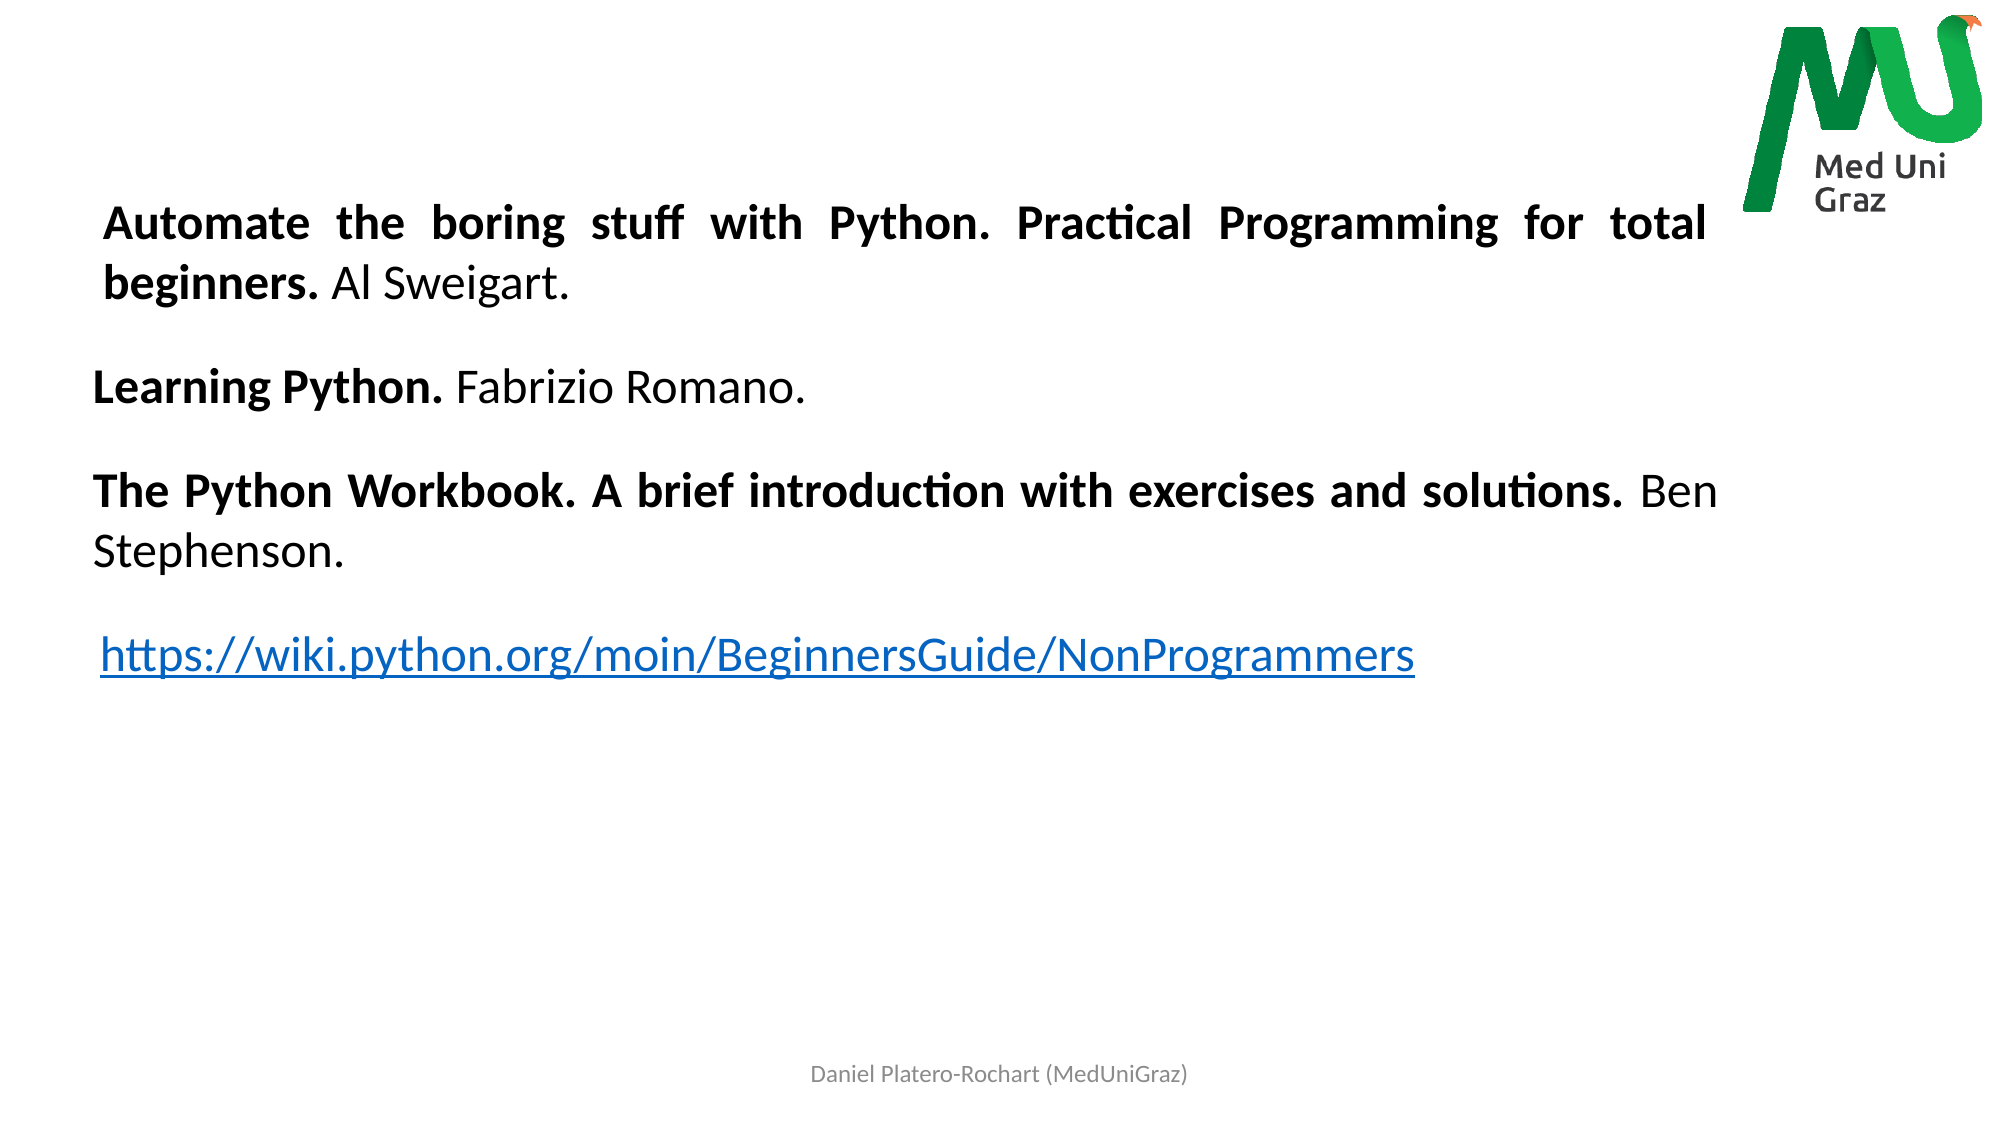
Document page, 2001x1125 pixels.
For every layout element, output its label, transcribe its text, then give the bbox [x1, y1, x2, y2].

text_box The Python Workbook. A brief introduction with exercises and solutions. Ben Stephenson. [78, 450, 1733, 585]
picture [1742, 15, 1982, 217]
text_box https://wiki.python.org/moin/BeginnersGuide/NonProgrammers [85, 614, 1431, 690]
text_box Automate the boring stuff with Python. Practical Programming for total beginners. Al Sweigart. [88, 181, 1723, 317]
footer Daniel Platero-Rochart (MedUniGraz) [662, 1042, 1338, 1103]
text_box Learning Python. Fabrizio Romano. [78, 346, 1733, 421]
